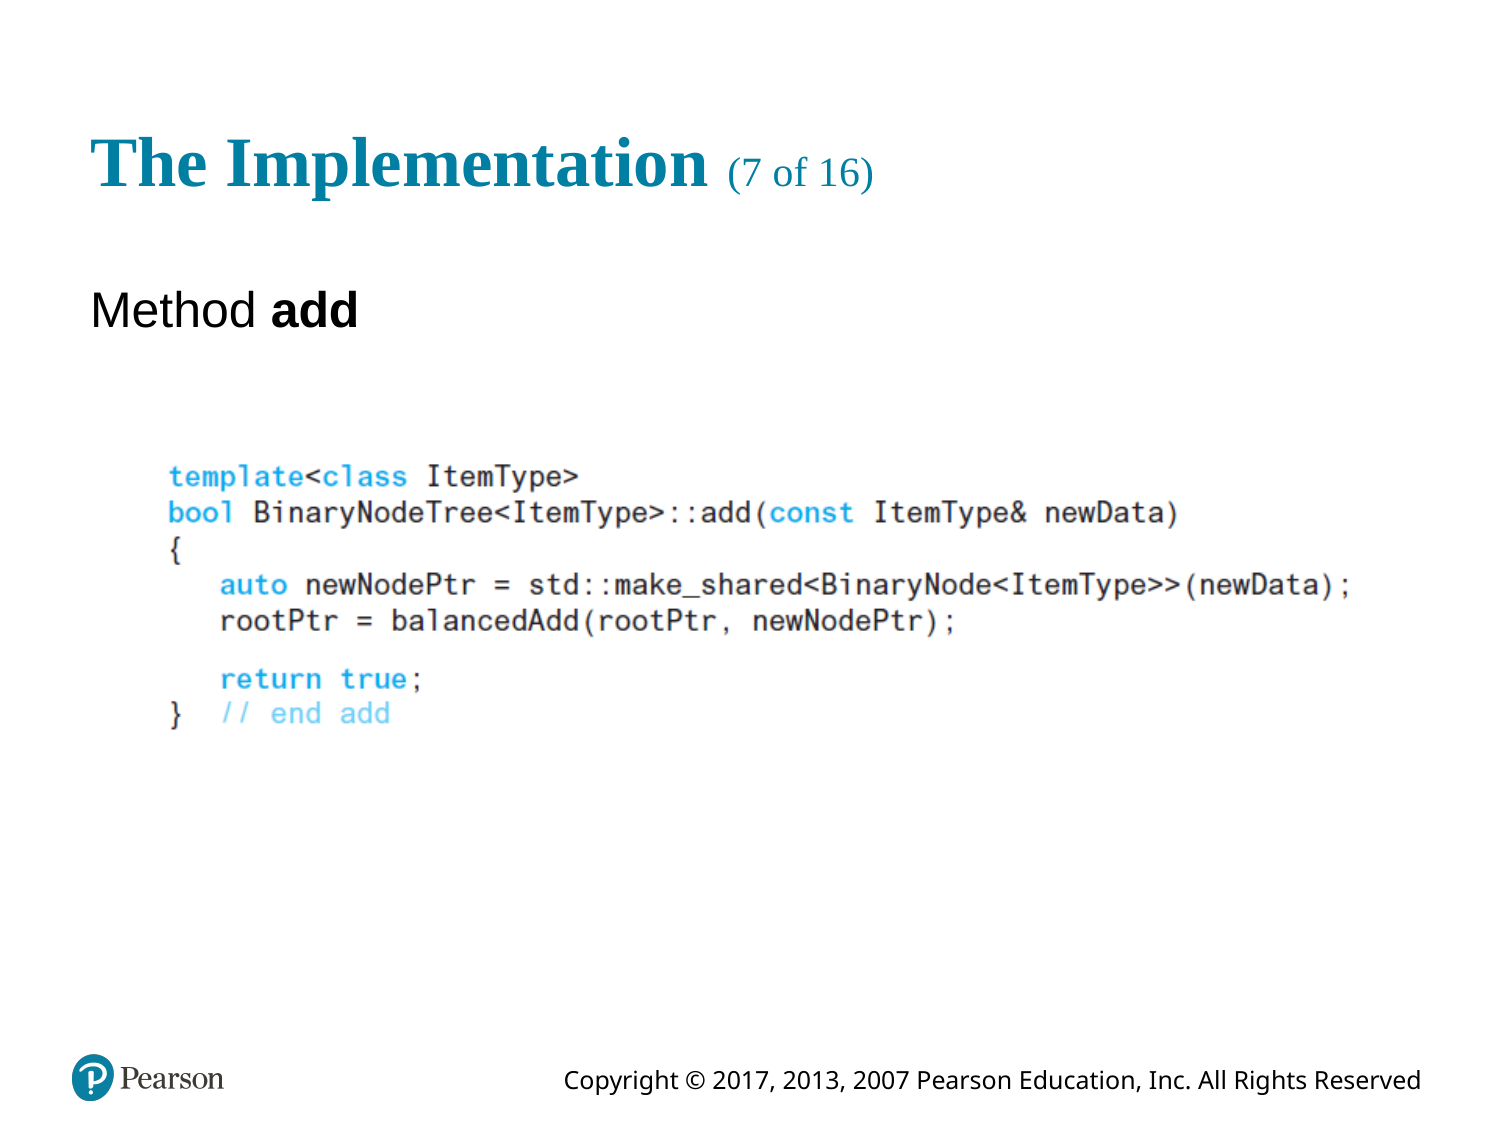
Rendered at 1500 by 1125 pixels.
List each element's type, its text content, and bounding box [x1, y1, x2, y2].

picture [72, 1054, 88, 1070]
picture [72, 1087, 83, 1101]
list Method add [75, 262, 1425, 341]
picture [98, 1054, 224, 1101]
picture [117, 443, 1383, 747]
title The Implementation (7 of 16) [75, 35, 1425, 216]
picture [80, 1063, 106, 1088]
